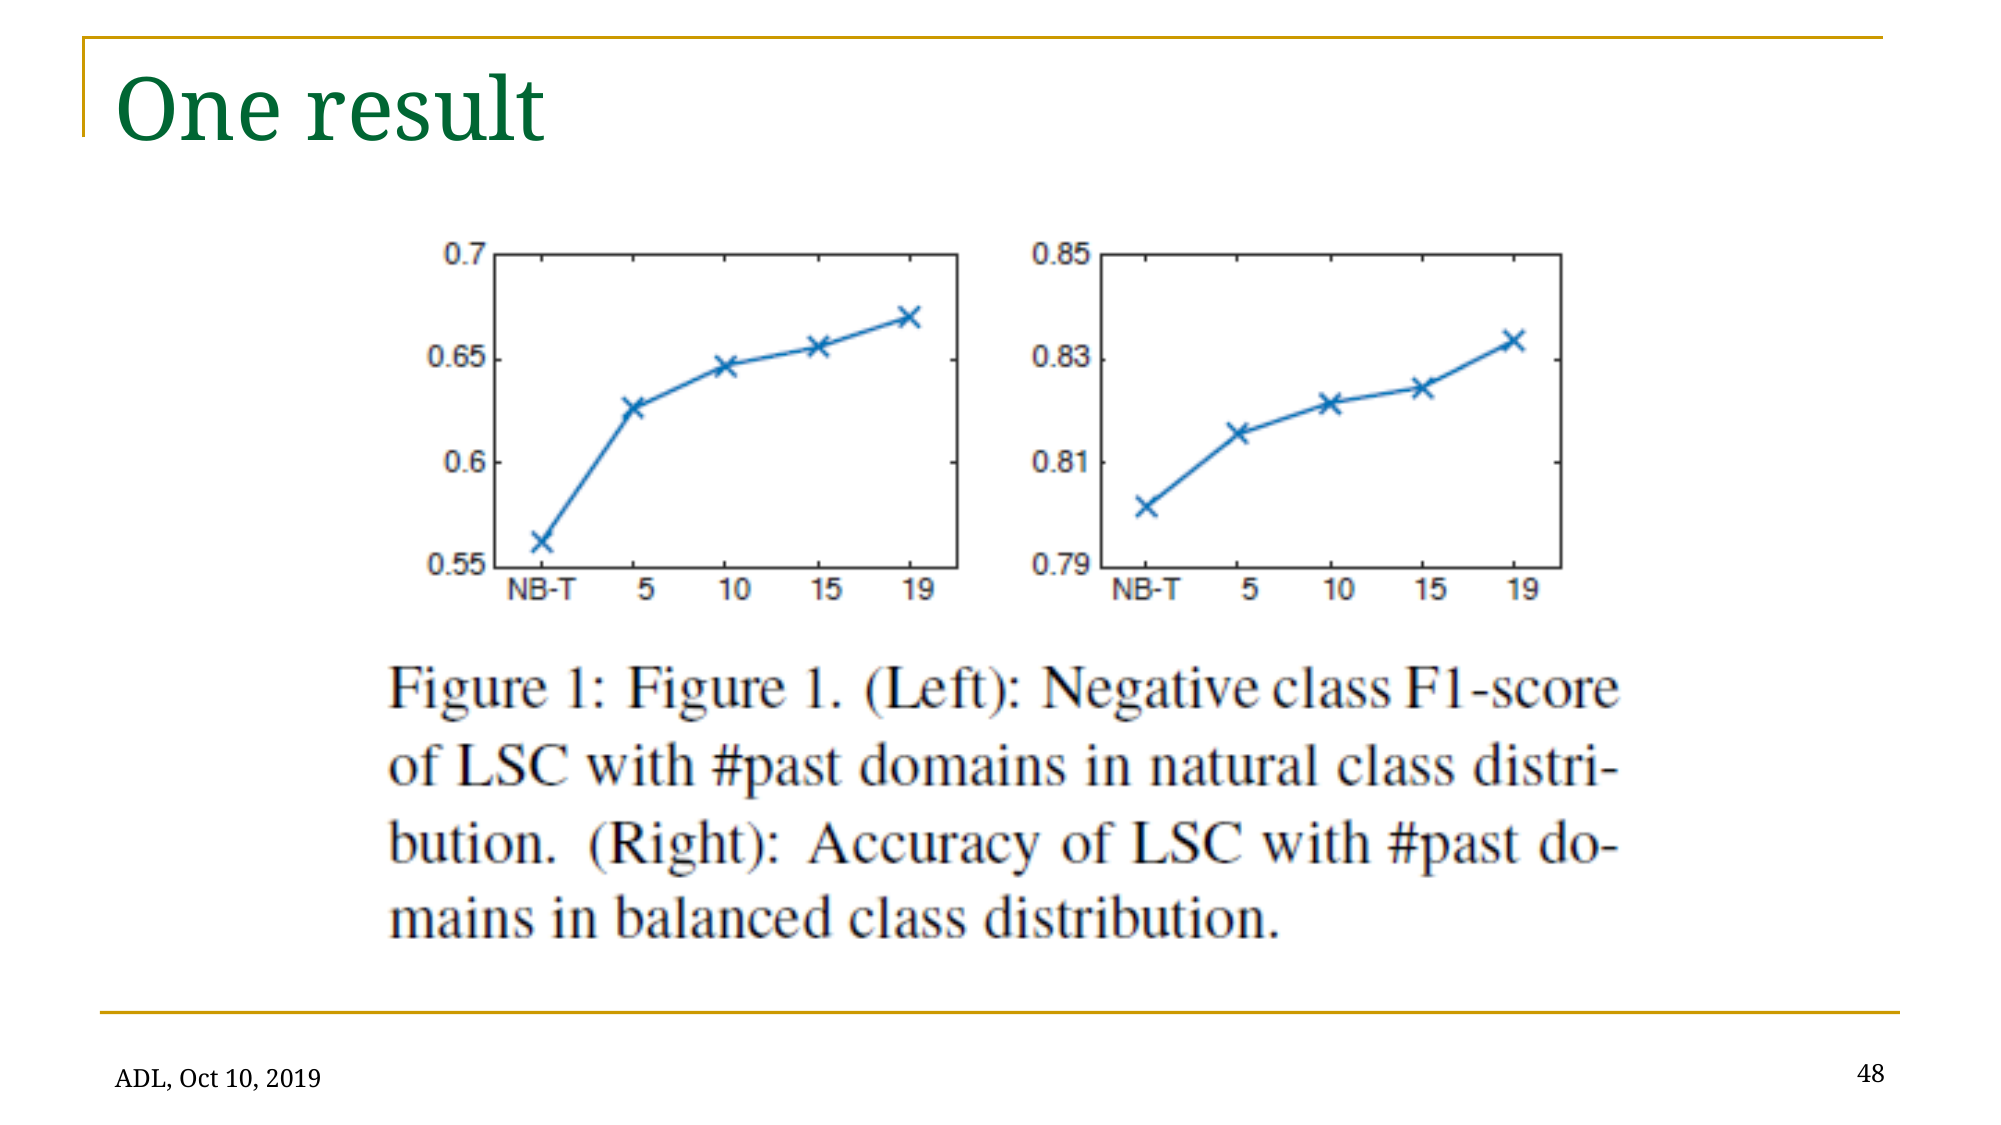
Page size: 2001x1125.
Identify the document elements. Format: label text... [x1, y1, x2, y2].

title One result [99, 45, 1900, 233]
footer ADL, Oct 10, 2019 [99, 1024, 1317, 1101]
picture [375, 232, 1625, 948]
slide_number 48 [1433, 1023, 1901, 1100]
